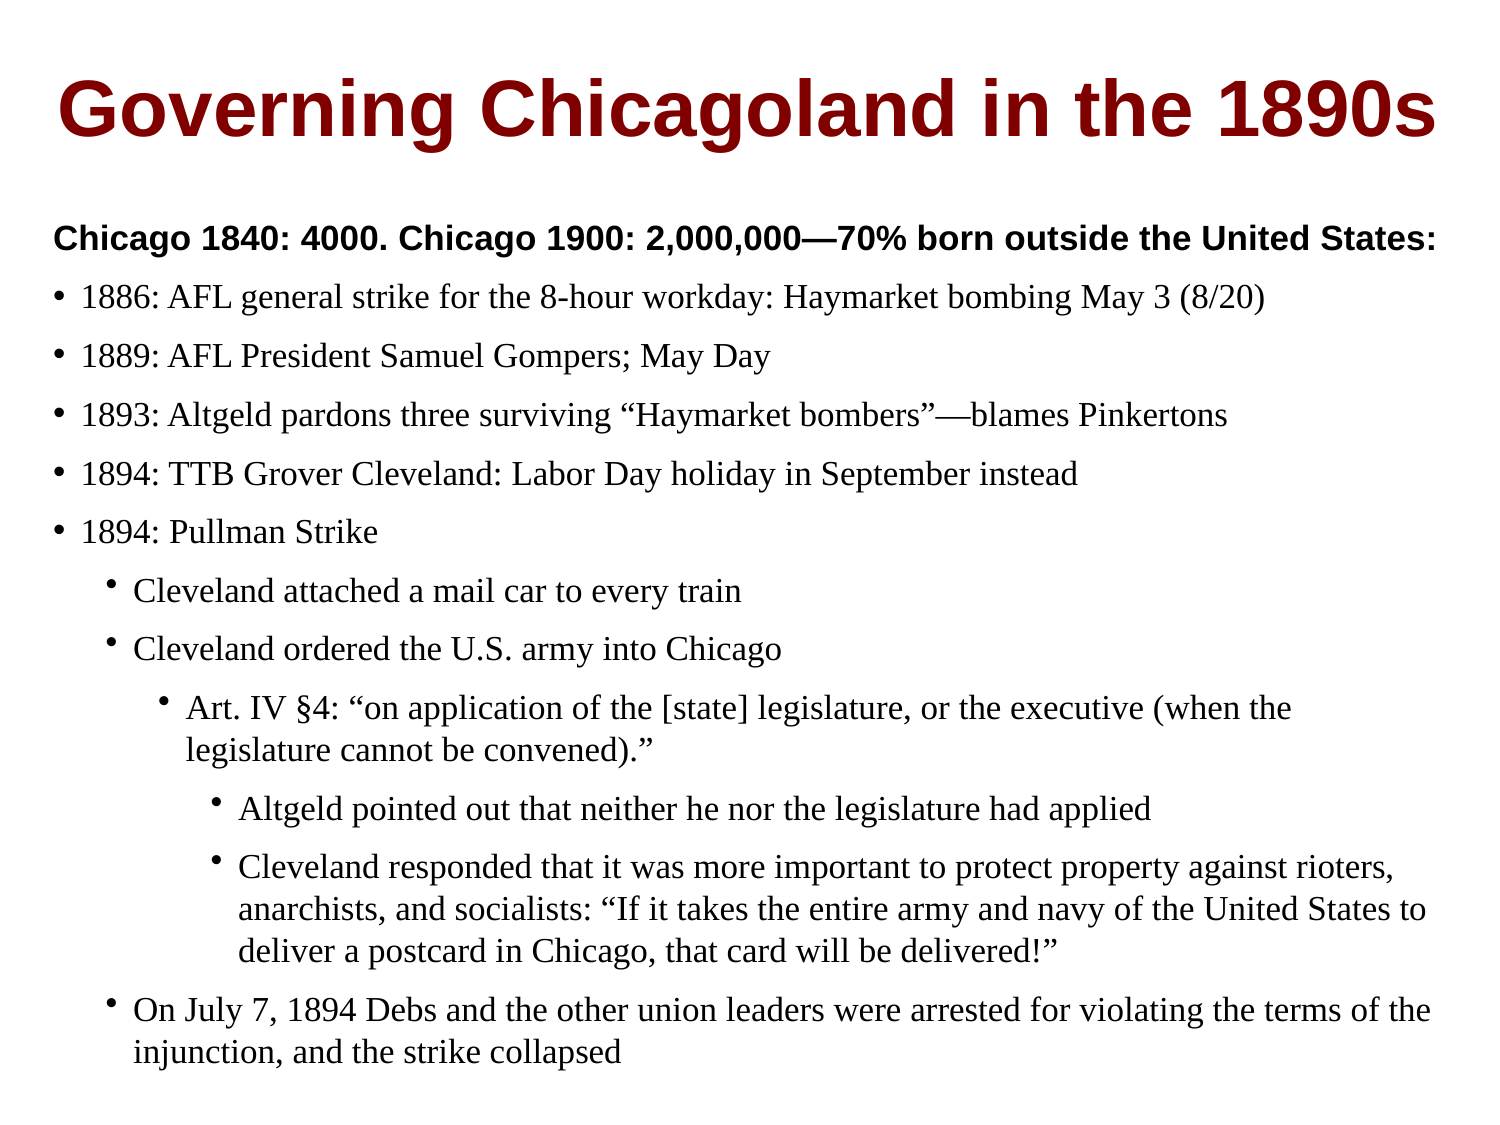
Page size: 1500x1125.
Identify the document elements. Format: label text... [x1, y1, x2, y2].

list Chicago 1840: 4000. Chicago 1900: 2,000,000—70% born outside the United States: 1886: AFL general strike for the 8-hour workday: Haymarket bombing May 3 (8/20) 1889: AFL President Samuel Gompers; May Day 1893: Altgeld pardons three surviving “Haymarket bombers”—blames Pinkertons 1894: TTB Grover Cleveland: Labor Day holiday in September instead 1894: Pullman Strike Cleveland attached a mail car to every train Cleveland ordered the U.S. army into Chicago Art. IV §4: “on application of the [state] legislature, or the executive (when the legislature cannot be convened).” Altgeld pointed out that neither he nor the legislature had applied Cleveland responded that it was more important to protect property against rioters, anarchists, and socialists: “If it takes the entire army and navy of the United States to deliver a postcard in Chicago, that card will be delivered!” On July 7, 1894 Debs and the other union leaders were arrested for violating the terms of the injunction, and the strike collapsed [44, 207, 1453, 1094]
title Governing Chicagoland in the 1890s [44, 0, 1453, 207]
